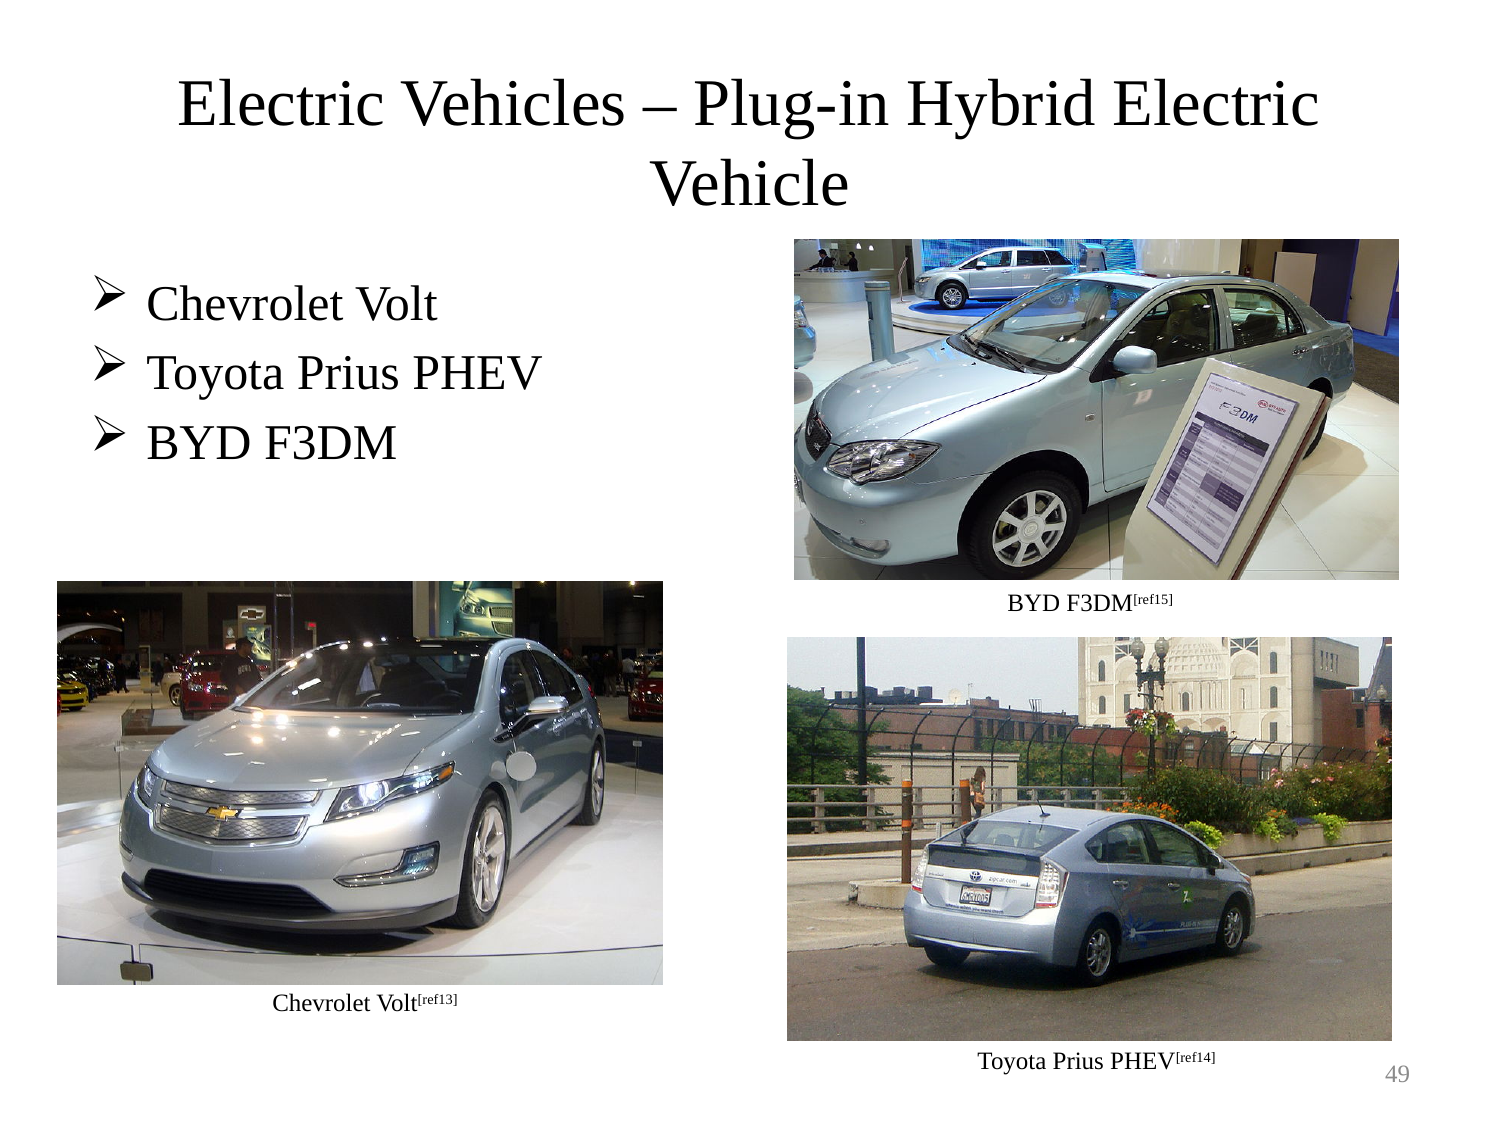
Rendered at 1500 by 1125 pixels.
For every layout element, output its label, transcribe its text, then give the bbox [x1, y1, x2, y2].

text_box Chevrolet Volt[ref13] [139, 993, 590, 1025]
picture [794, 239, 1400, 580]
slide_number 49 [1074, 1042, 1425, 1103]
text_box BYD F3DM[ref15] [865, 588, 1316, 625]
text_box Toyota Prius PHEV[ref14] [871, 1049, 1074, 1083]
picture [787, 637, 1393, 1041]
title Electric Vehicles – Plug-in Hybrid Electric Vehicle [75, 45, 1425, 233]
list Chevrolet Volt Toyota Prius PHEV BYD F3DM [75, 262, 1425, 1005]
picture [57, 581, 663, 985]
